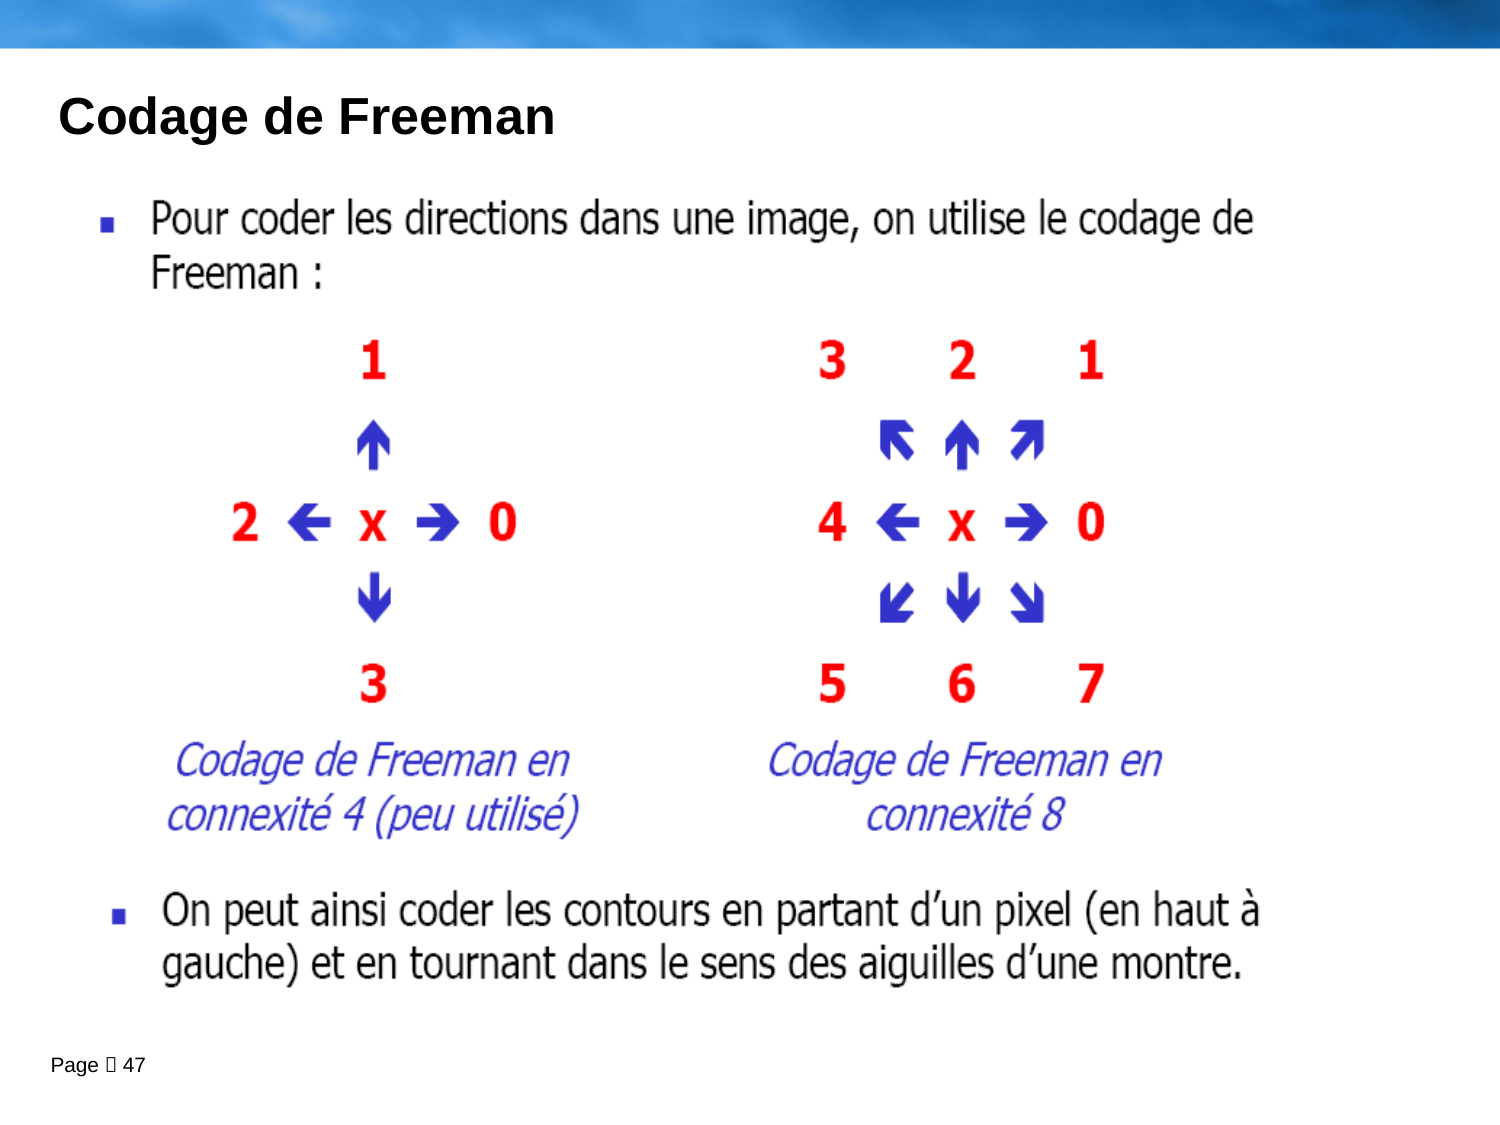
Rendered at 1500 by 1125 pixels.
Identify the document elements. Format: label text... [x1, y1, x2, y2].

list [70, 175, 1396, 1020]
title Codage de Freeman [58, 81, 1409, 165]
picture [0, 0, 1500, 1125]
